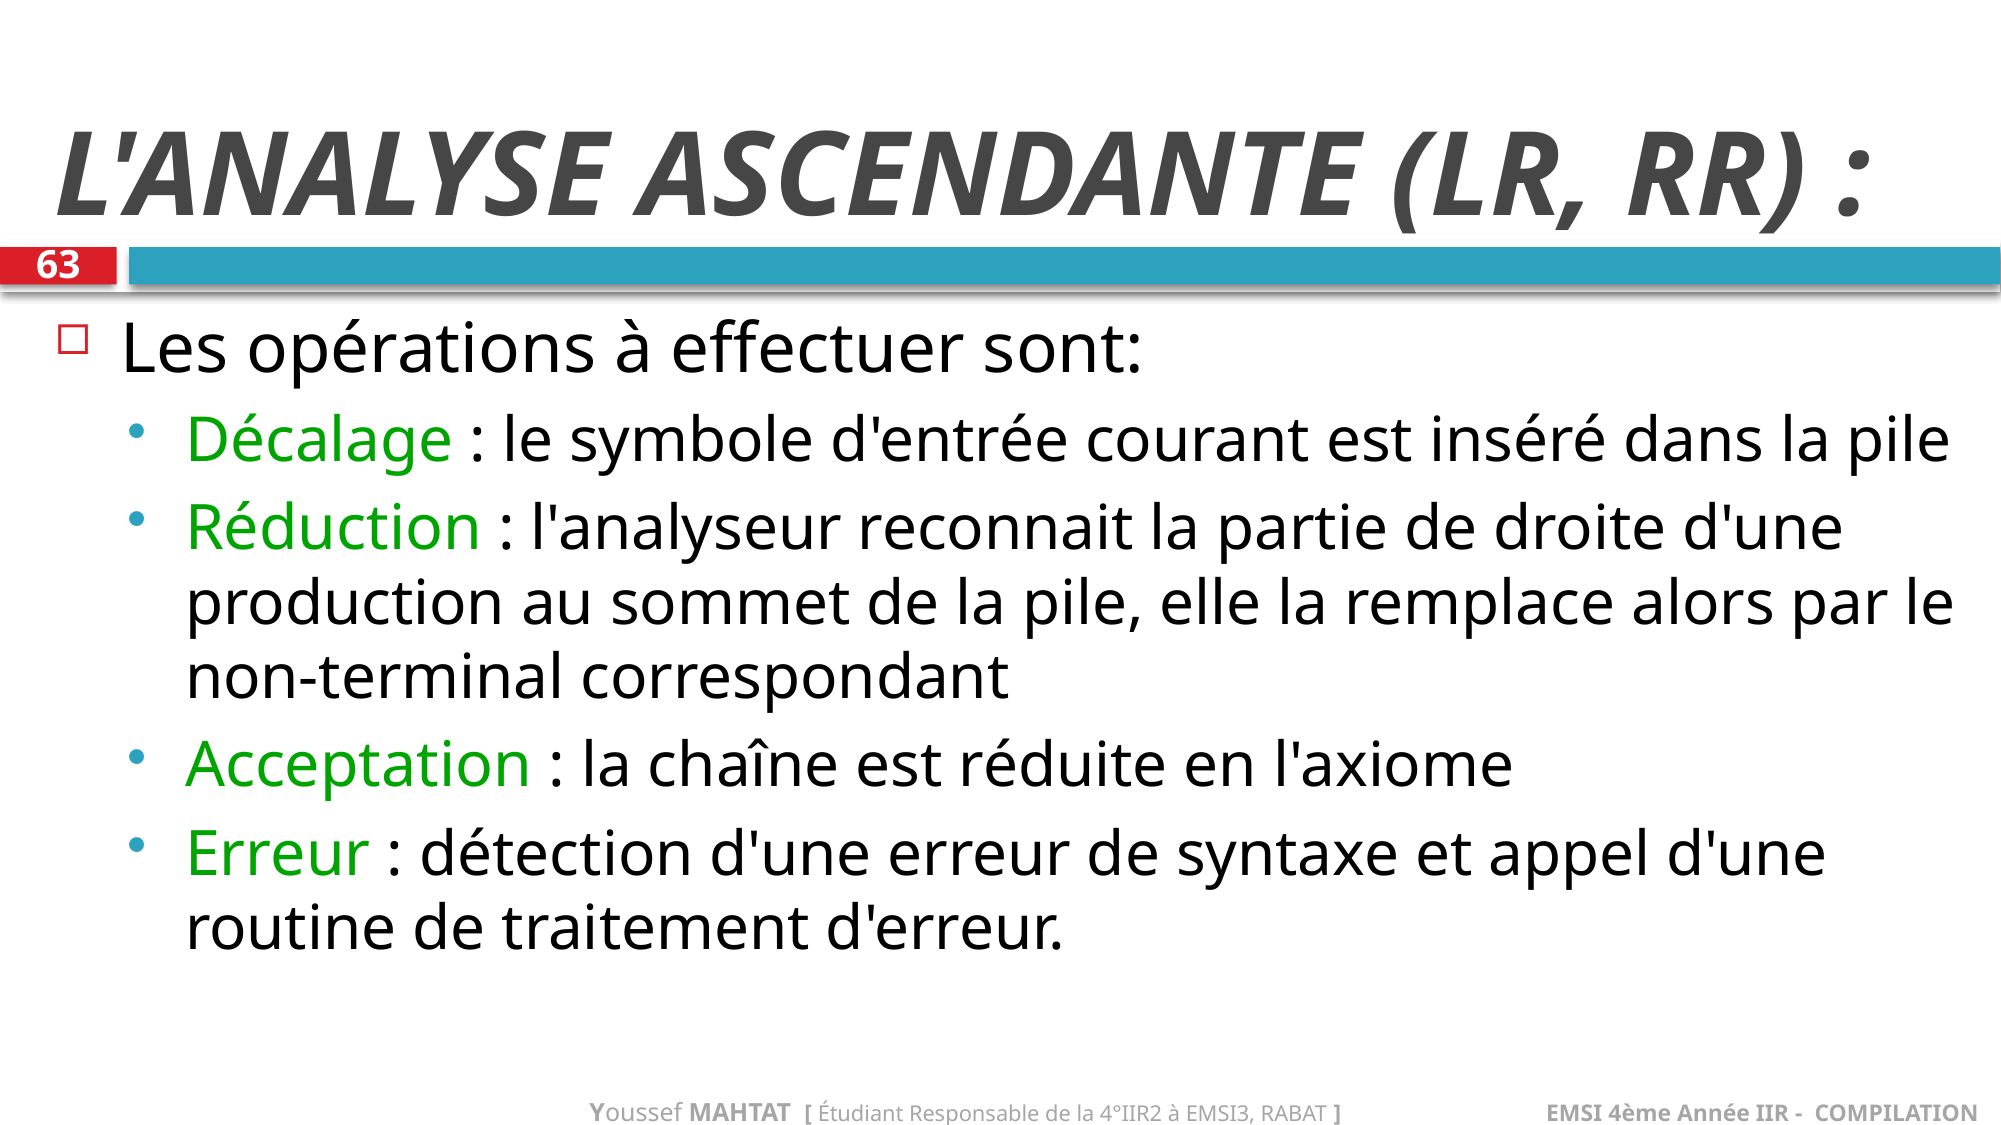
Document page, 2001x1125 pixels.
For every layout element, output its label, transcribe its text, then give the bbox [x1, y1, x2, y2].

slide_number 63 [0, 245, 117, 286]
title L'ANALYSE ASCENDANTE (LR, RR) : [40, 25, 1981, 246]
list Les opérations à effectuer sont: Décalage : le symbole d'entrée courant est inséré dans la pile Réduction : l'analyseur reconnait la partie de droite d'une production au sommet de la pile, elle la remplace alors par le non-terminal correspondant Acceptation : la chaîne est réduite en l'axiome Erreur : détection d'une erreur de syntaxe et appel d'une routine de traitement d'erreur. [40, 295, 1981, 1013]
